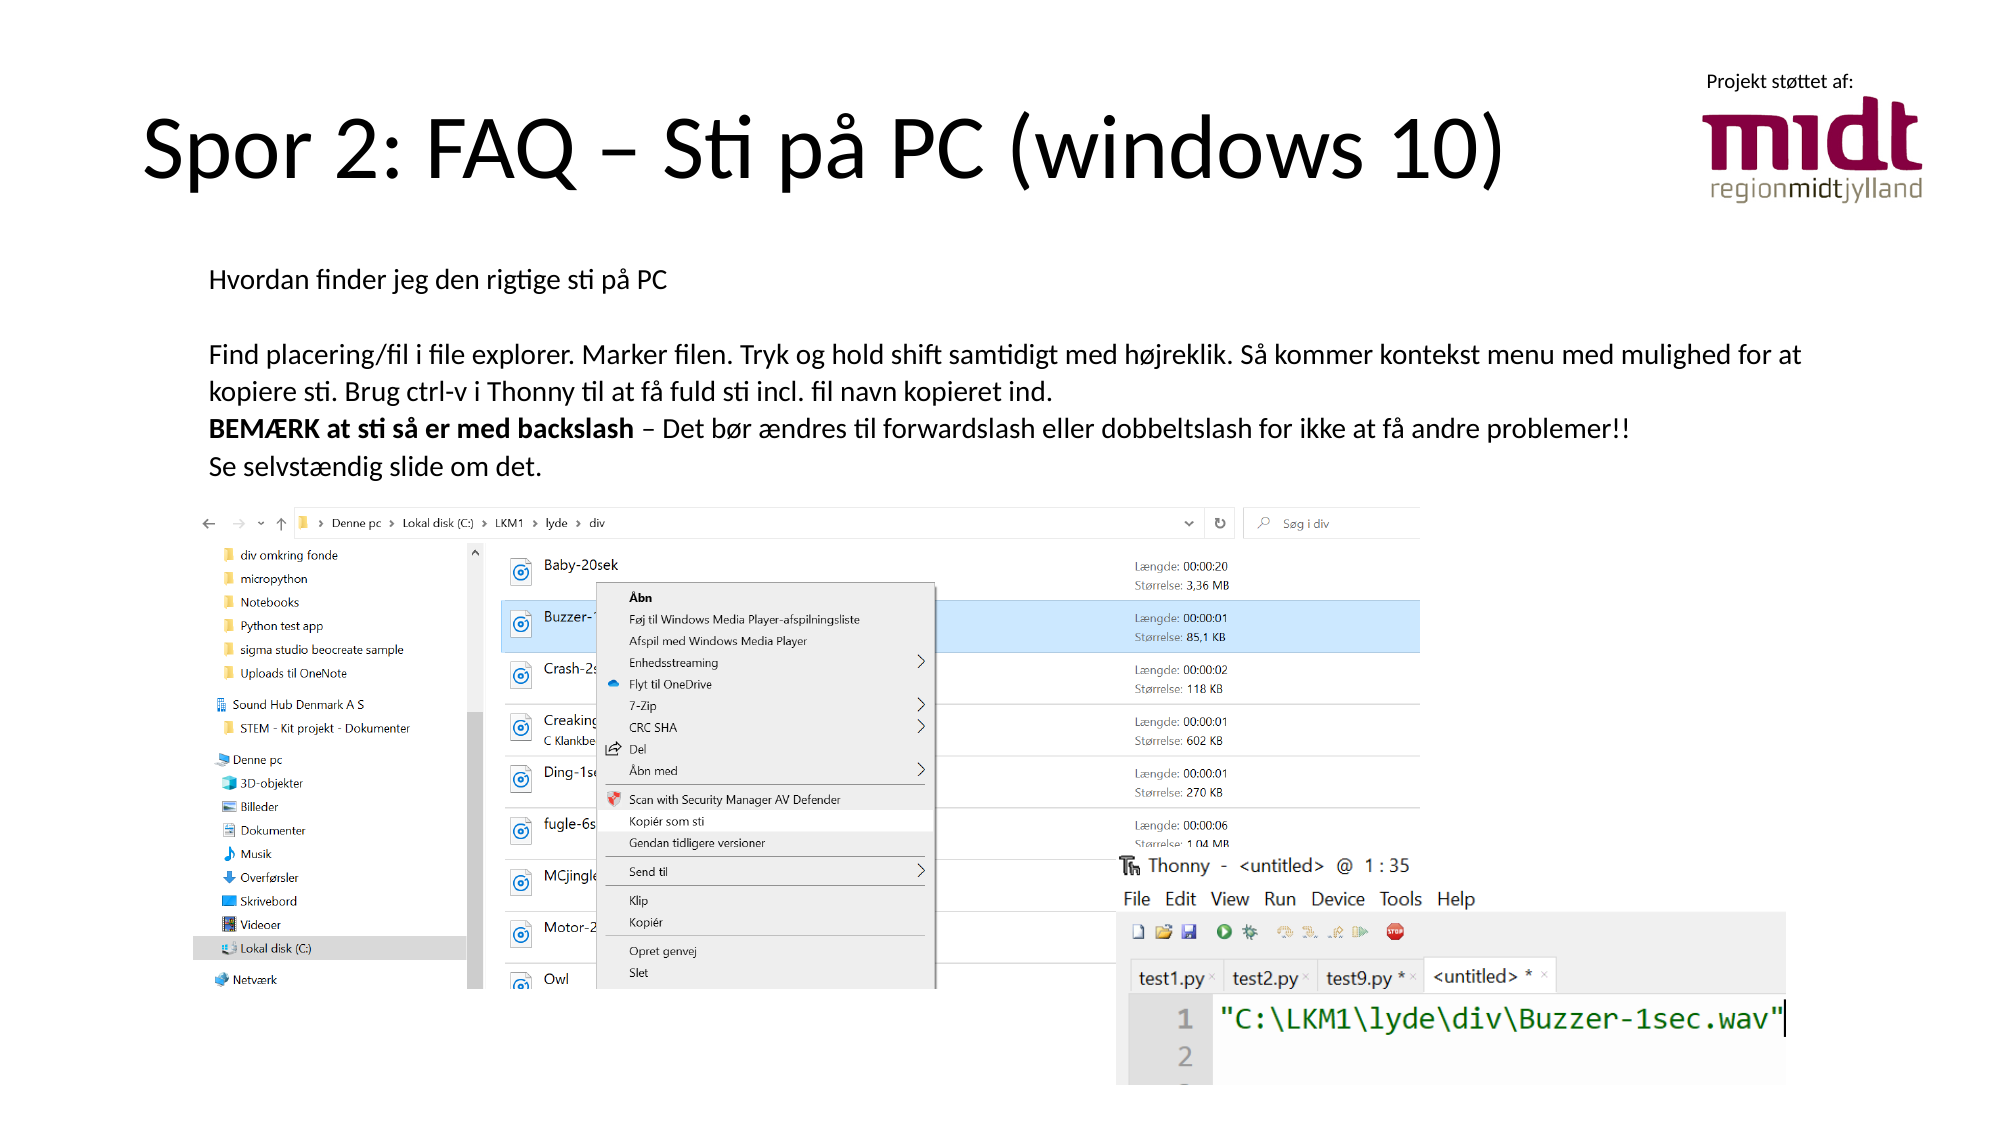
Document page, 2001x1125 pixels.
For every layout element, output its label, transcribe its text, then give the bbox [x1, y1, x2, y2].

text_box Hvordan finder jeg den rigtige sti på PC Find placering/fil i file explorer. Marker filen. Tryk og hold shift samtidigt med højreklik. Så kommer kontekst menu med mulighed for at kopiere sti. Brug ctrl-v i Thonny til at få fuld sti incl. fil navn kopieret ind. BEMÆRK at sti så er med backslash – Det bør ændres til forwardslash eller dobbeltslash for ikke at få andre problemer!! Se selvstændig slide om det. [193, 250, 1898, 527]
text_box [127, 59, 1923, 207]
picture [193, 504, 1786, 1085]
